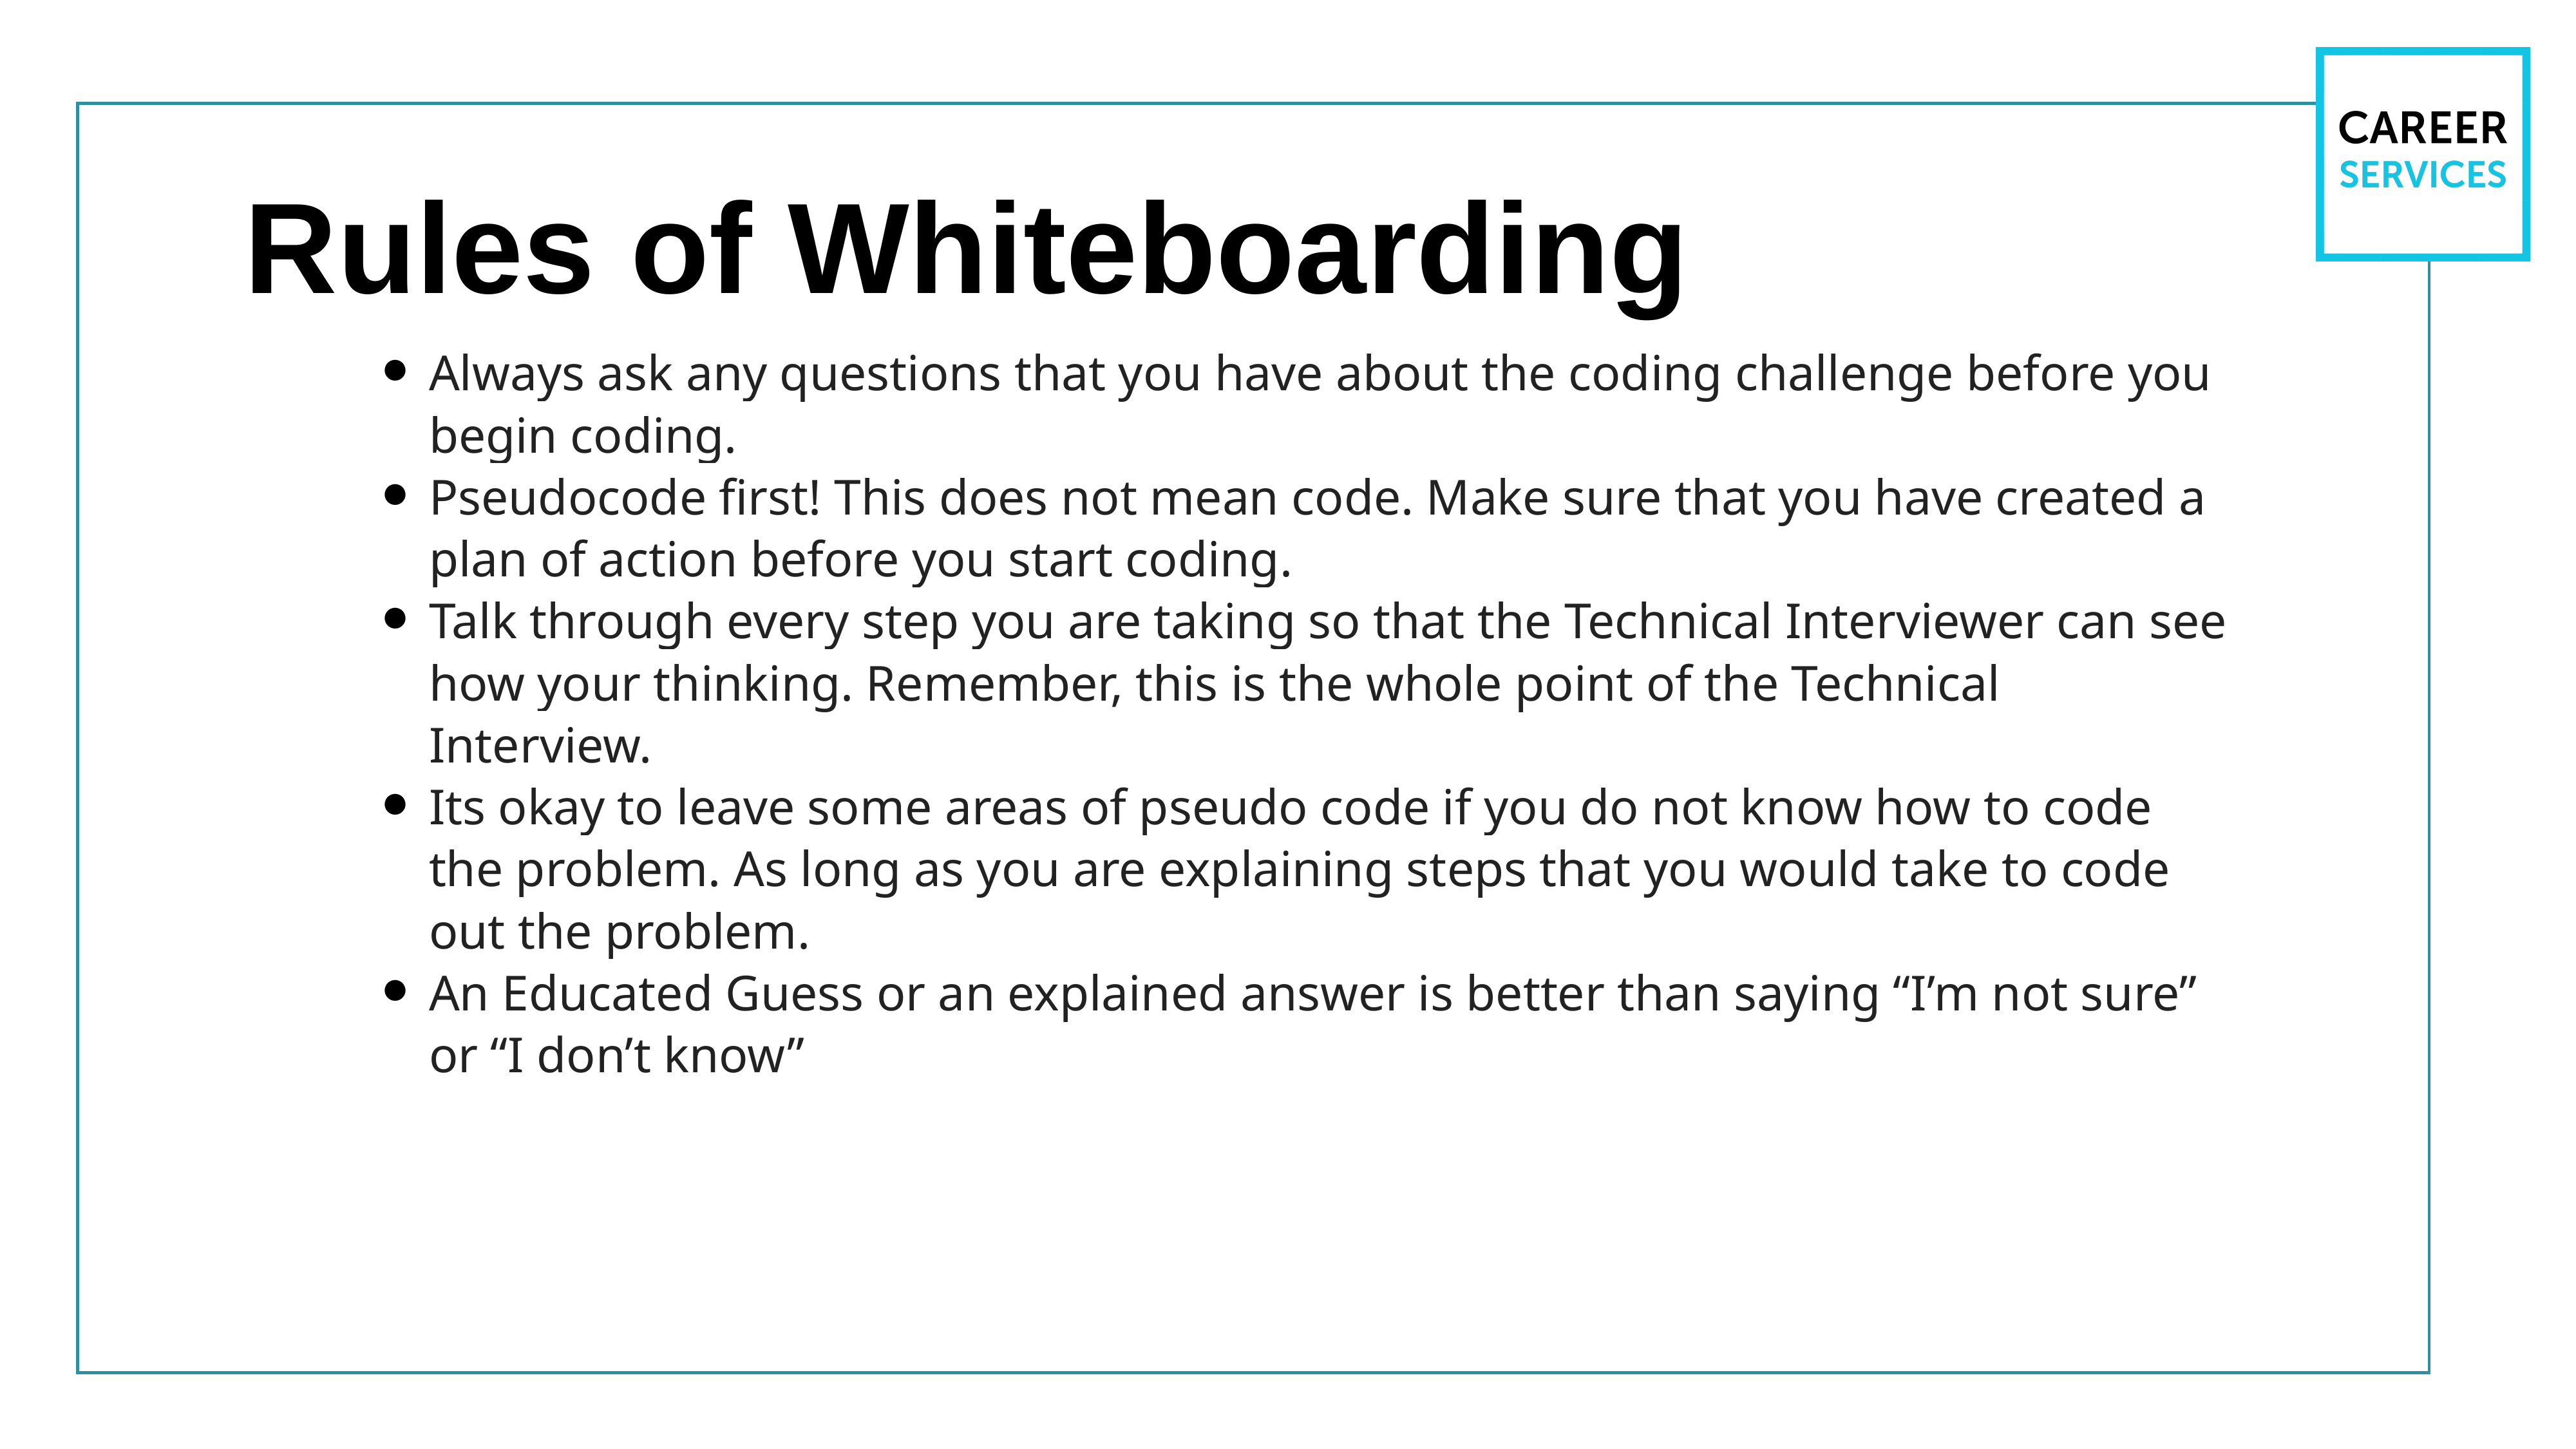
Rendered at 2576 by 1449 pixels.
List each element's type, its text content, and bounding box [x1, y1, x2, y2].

text_box [77, 103, 2429, 1373]
text_box Always ask any questions that you have about the coding challenge before you begin coding. Pseudocode first! This does not mean code. Make sure that you have created a plan of action before you start coding. Talk through every step you are taking so that the Technical Interviewer can see how your thinking. Remember, this is the whole point of the Technical Interview. Its okay to leave some areas of pseudo code if you do not know how to code the problem. As long as you are explaining steps that you would take to code out the problem. An Educated Guess or an explained answer is better than saying “I’m not sure” or “I don’t know” [371, 328, 2246, 1168]
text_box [2316, 47, 2530, 261]
text_box Rules of Whiteboarding [133, 155, 1838, 344]
